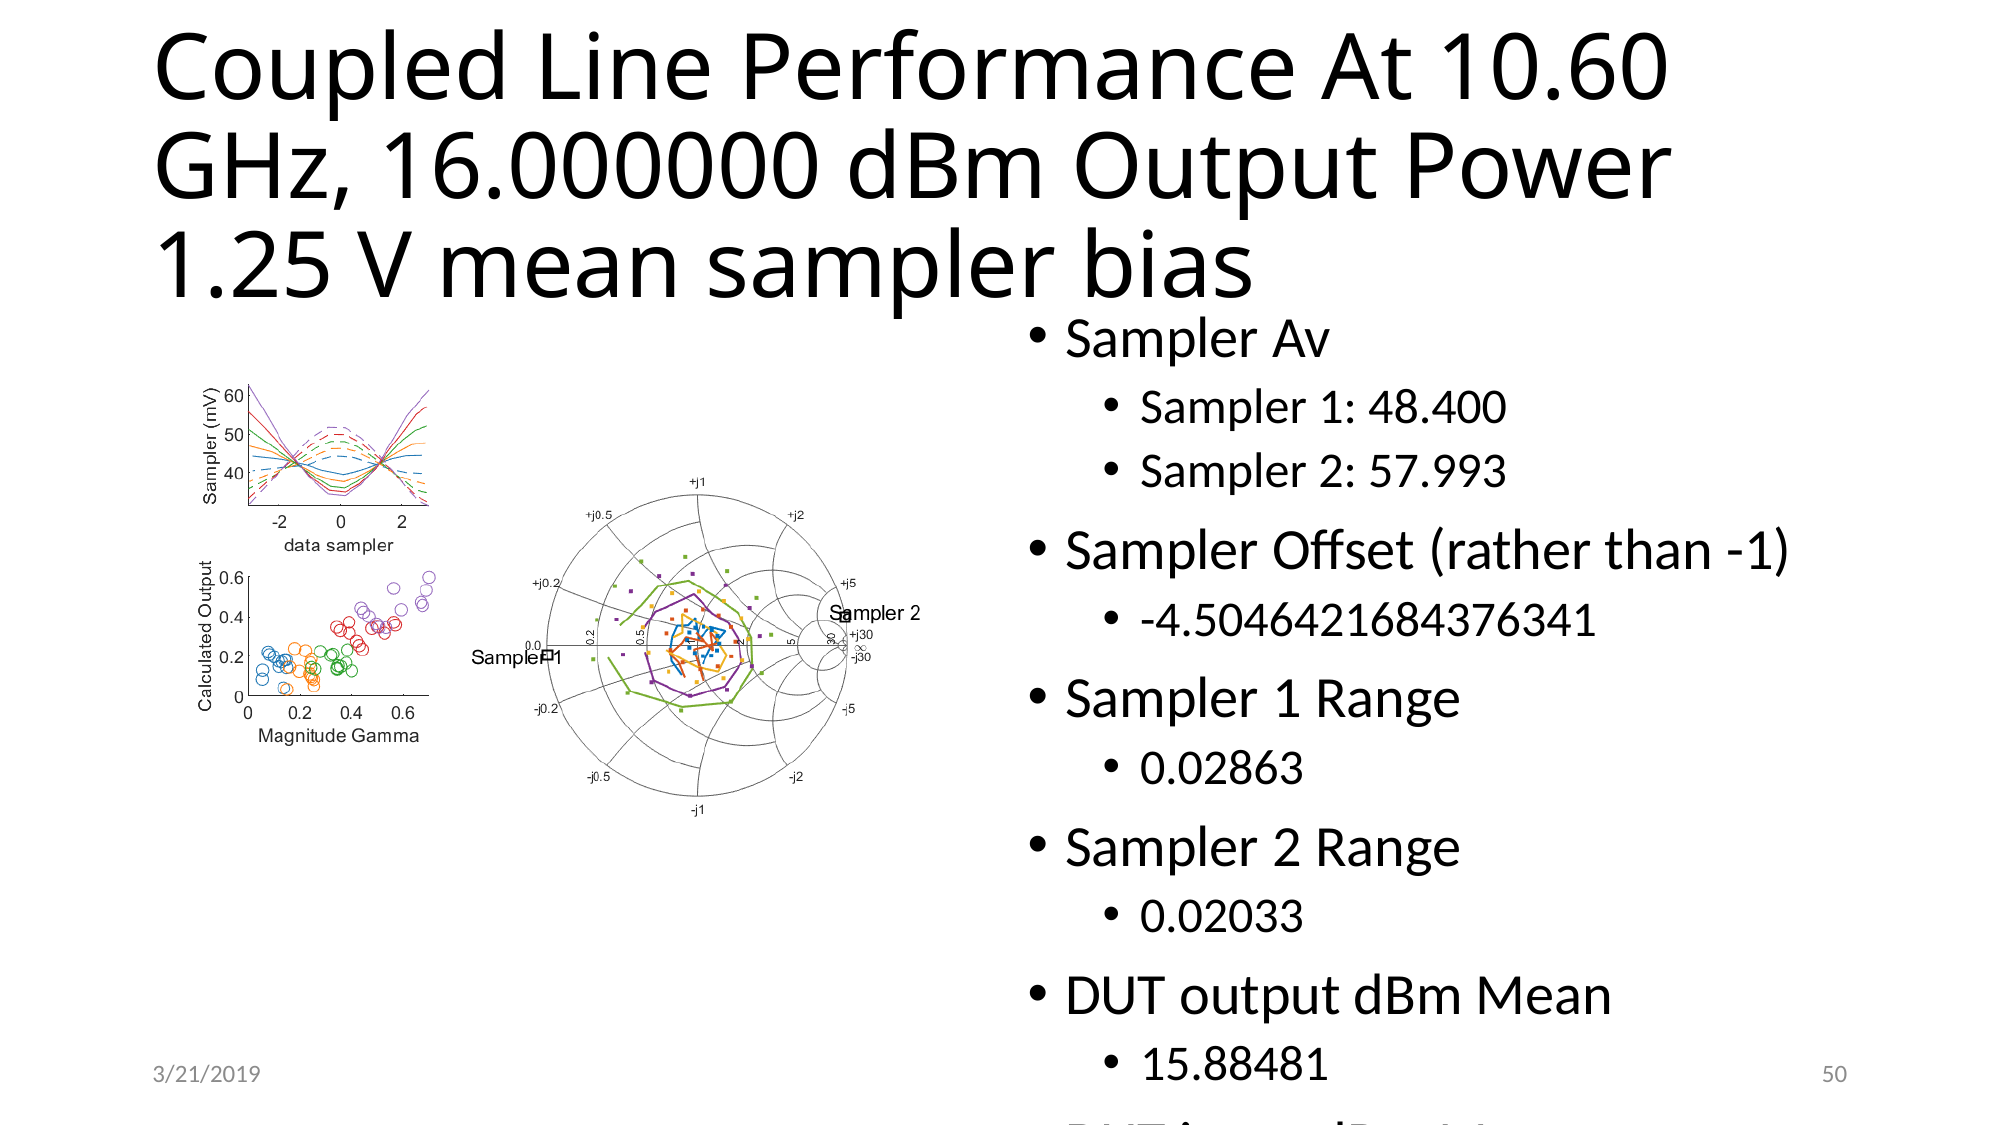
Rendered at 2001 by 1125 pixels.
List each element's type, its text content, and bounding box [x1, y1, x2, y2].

footer [662, 1042, 1338, 1103]
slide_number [137, 1042, 588, 1103]
slide_number ‹#› [1412, 1042, 1863, 1103]
list Sampler Av Sampler 1: 48.400 Sampler 2: 57.993 Sampler Offset (rather than -1) -4.5046421684376341 Sampler 1 Range 0.02863 Sampler 2 Range 0.02033 DUT output dBm Mean 15.88481 DUT input dBm Mean 16.44211 RMS Error 0.18666 [1012, 299, 1863, 1014]
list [137, 337, 988, 975]
title Coupled Line Performance At 10.60 GHz, 16.000000 dBm Output Power 1.25 V mean sampler bias [137, 59, 1863, 278]
